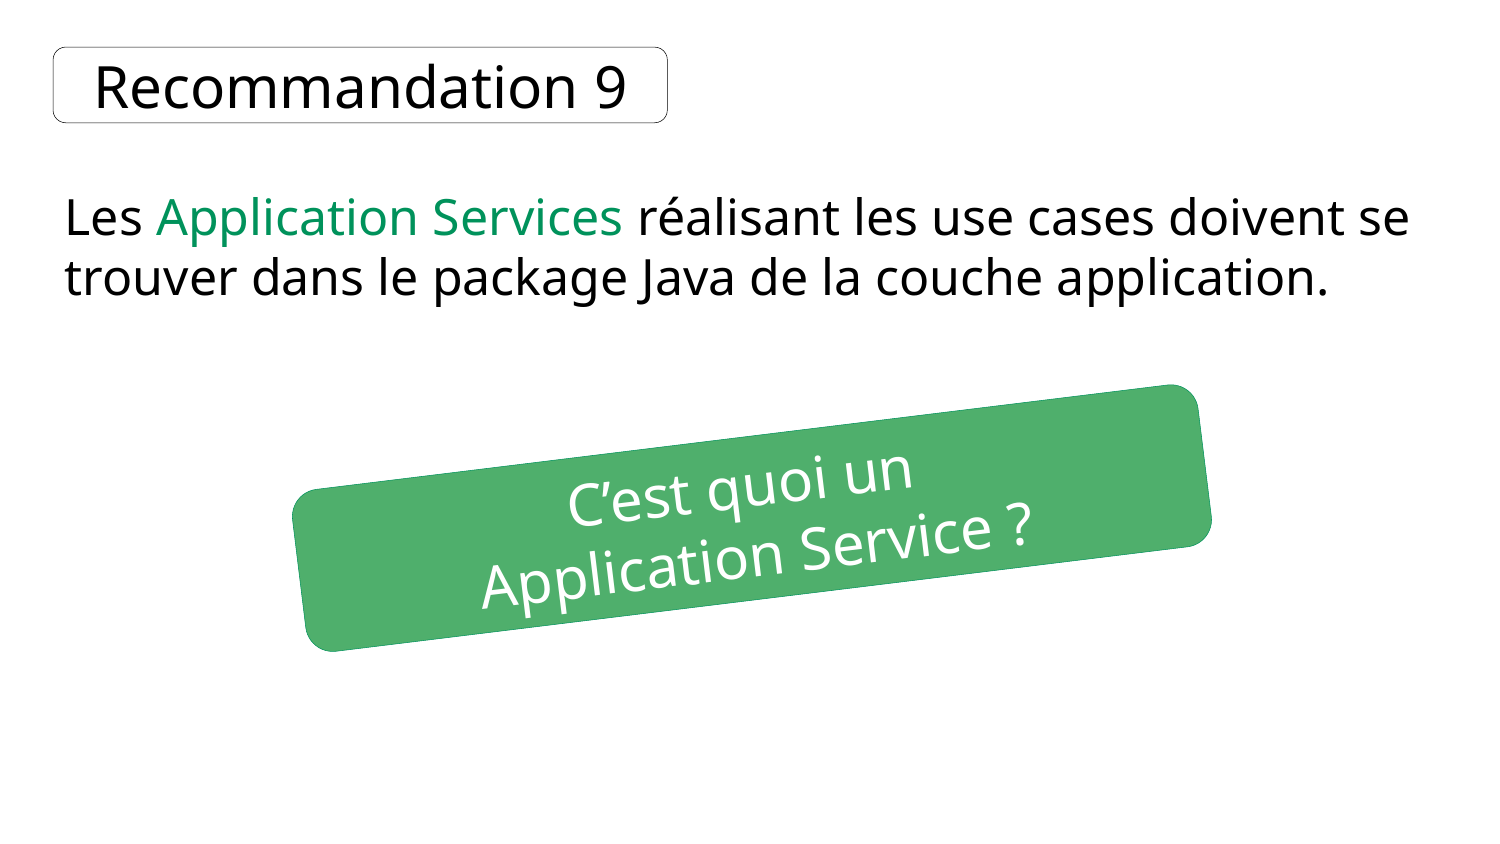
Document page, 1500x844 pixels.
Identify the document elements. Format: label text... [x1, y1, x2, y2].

text_box Recommandation 9 [50, 44, 670, 125]
text_box C’est quoi un Application Service ? [290, 382, 1214, 654]
text_box Les Application Services réalisant les use cases doivent se trouver dans le package Java de la couche application. [64, 185, 1440, 741]
